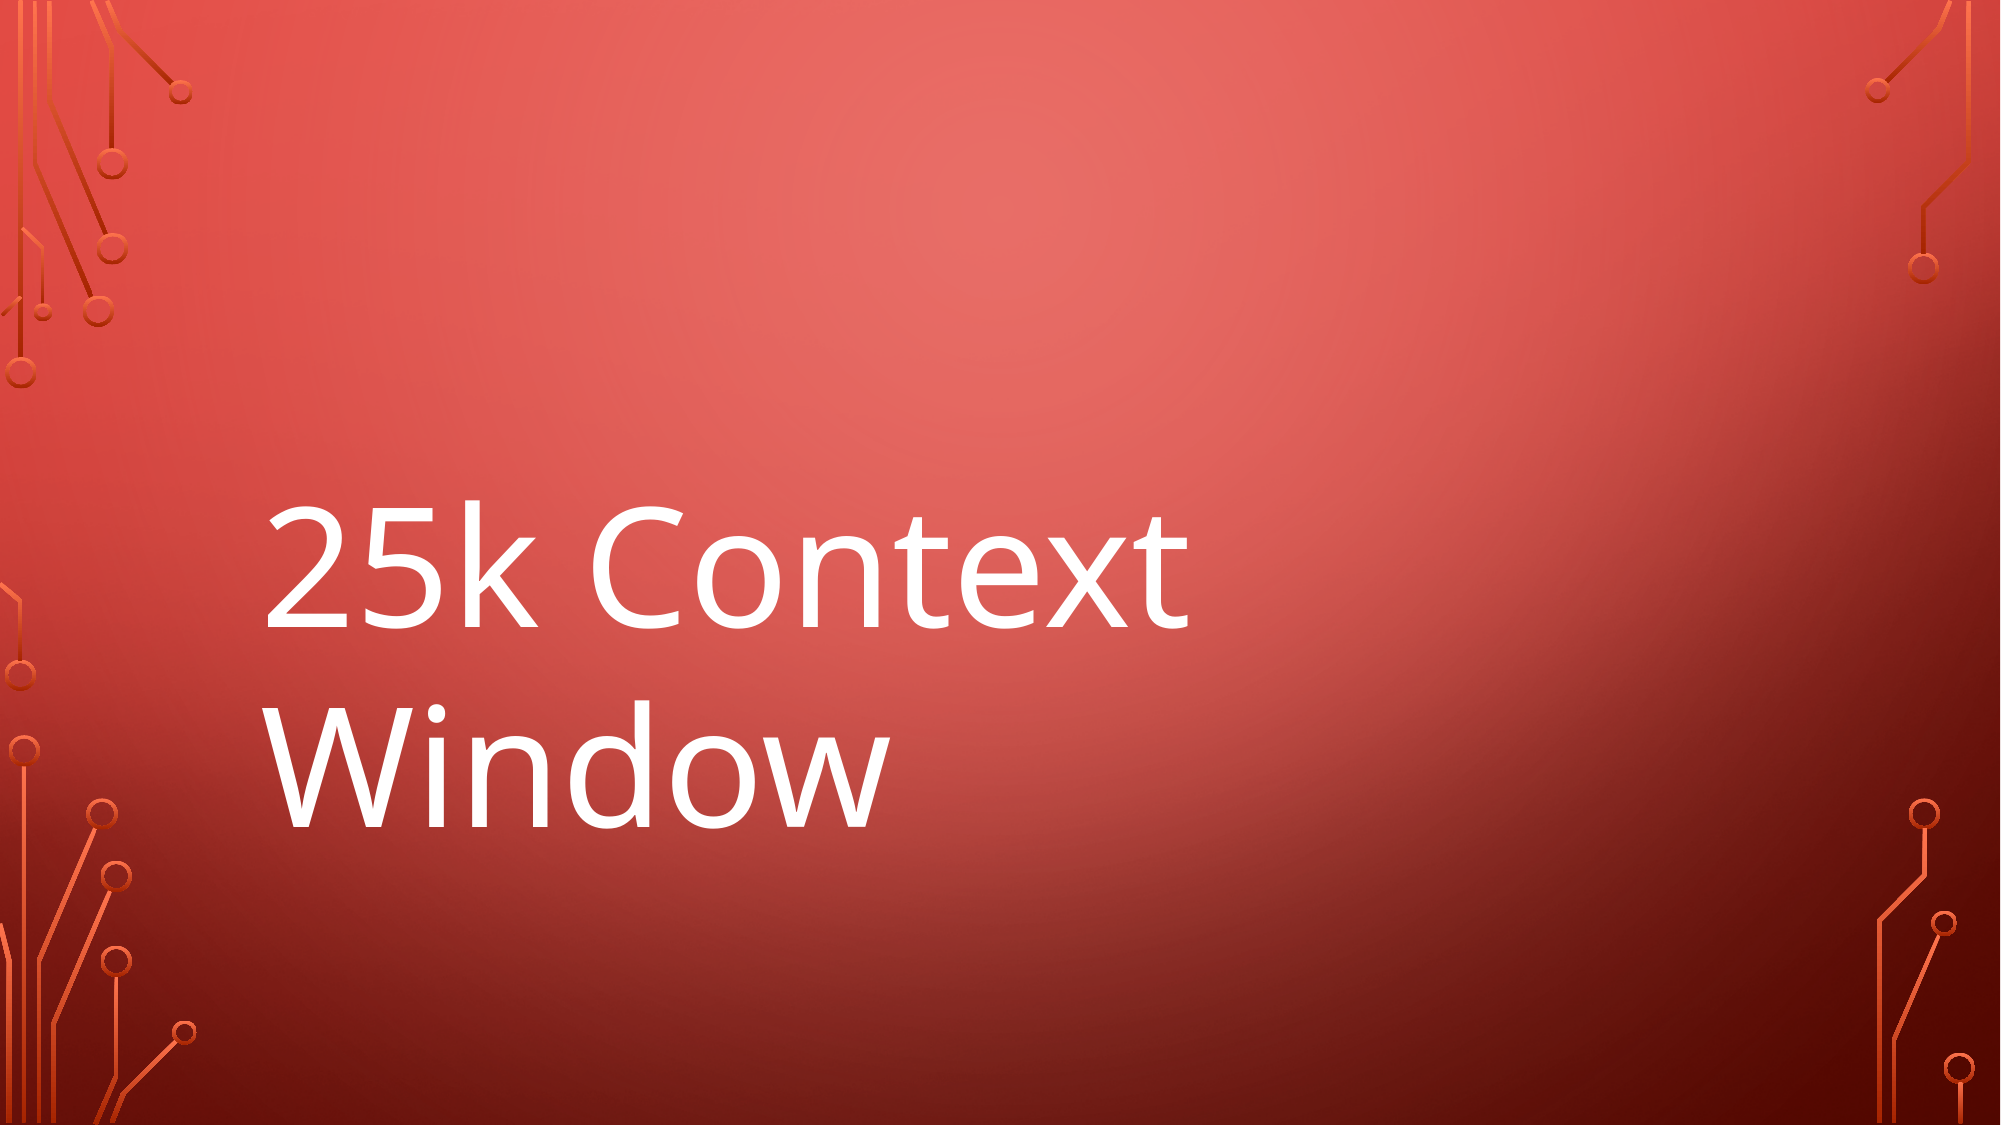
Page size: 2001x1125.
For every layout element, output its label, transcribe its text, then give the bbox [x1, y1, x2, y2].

text_box 25k Context Window [245, 453, 1754, 869]
